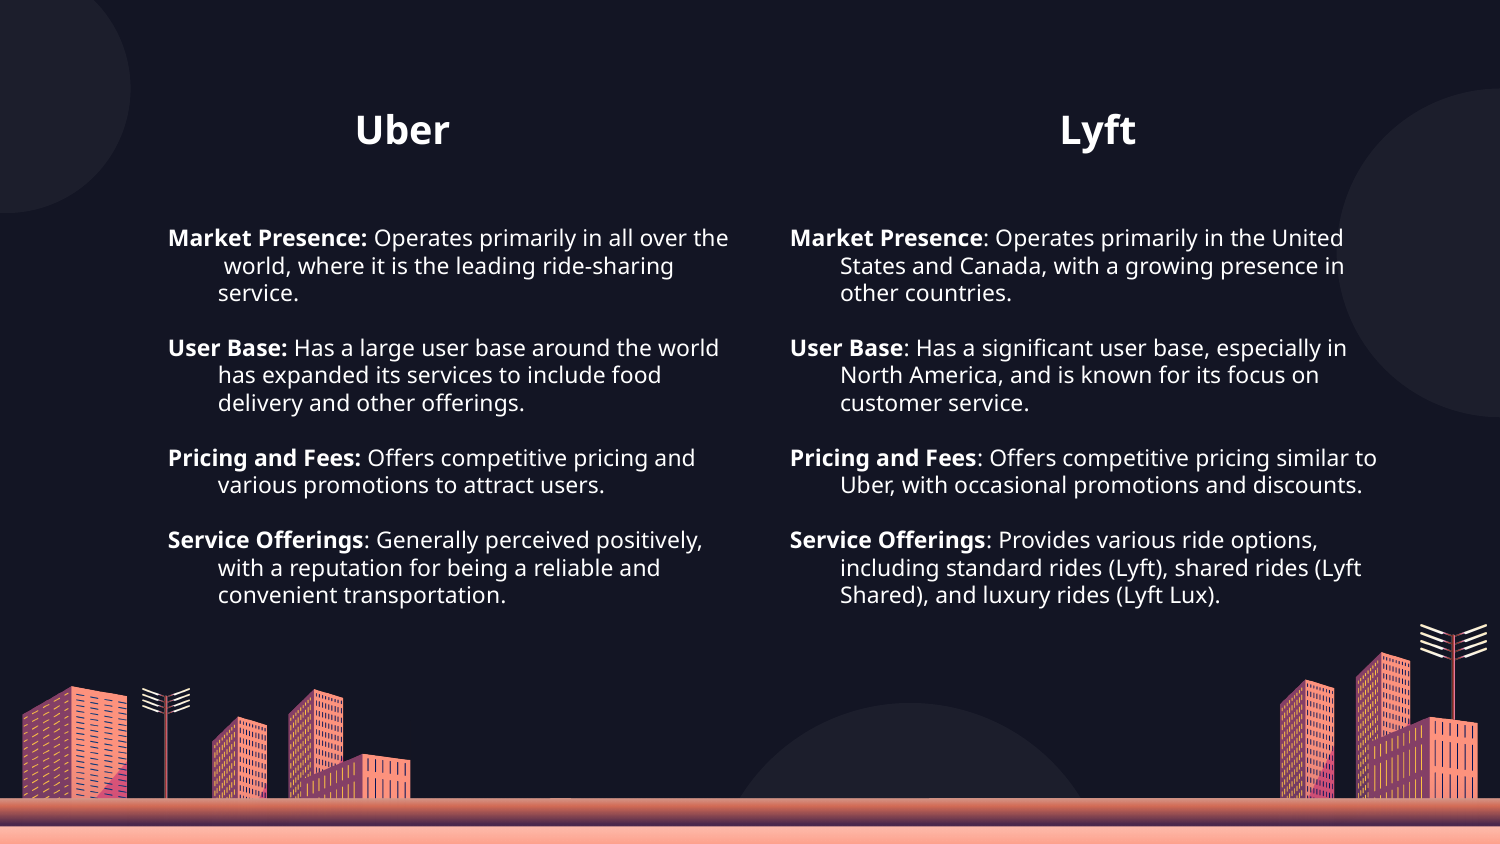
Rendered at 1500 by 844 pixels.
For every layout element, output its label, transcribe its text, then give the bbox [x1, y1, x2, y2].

subtitle Lyft [879, 105, 1291, 168]
subtitle Market Presence: Operates primarily in all over the world, where it is the leading ride-sharing service. User Base: Has a large user base around the world has expanded its services to include food delivery and other offerings. Pricing and Fees: Offers competitive pricing and various promotions to attract users. Service Offerings: Generally perceived positively, with a reputation for being a reliable and convenient transportation. [127, 208, 750, 718]
picture [0, 624, 1500, 844]
subtitle Market Presence: Operates primarily in the United States and Canada, with a growing presence in other countries. User Base: Has a significant user base, especially in North America, and is known for its focus on customer service. Pricing and Fees: Offers competitive pricing similar to Uber, with occasional promotions and discounts. Service Offerings: Provides various ride options, including standard rides (Lyft), shared rides (Lyft Shared), and luxury rides (Lyft Lux). [750, 208, 1419, 780]
subtitle Uber [184, 105, 596, 168]
